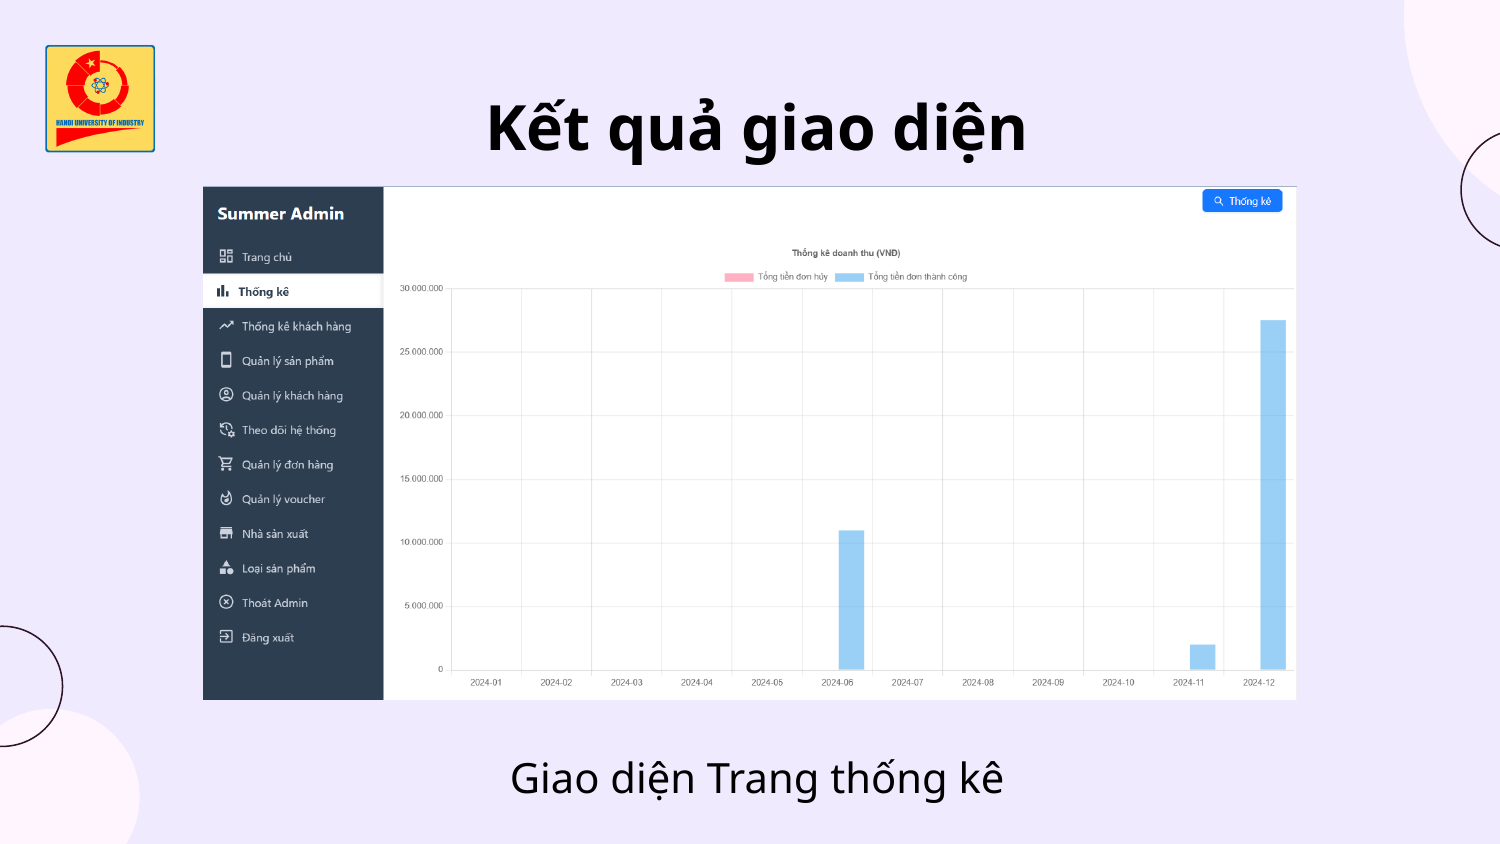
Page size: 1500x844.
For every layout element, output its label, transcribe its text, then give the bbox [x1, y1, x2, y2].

picture [203, 186, 1297, 701]
text_box Giao diện Trang thống kê [388, 735, 1126, 817]
title Kết quả giao diện [125, 72, 1390, 167]
picture [41, 39, 159, 158]
